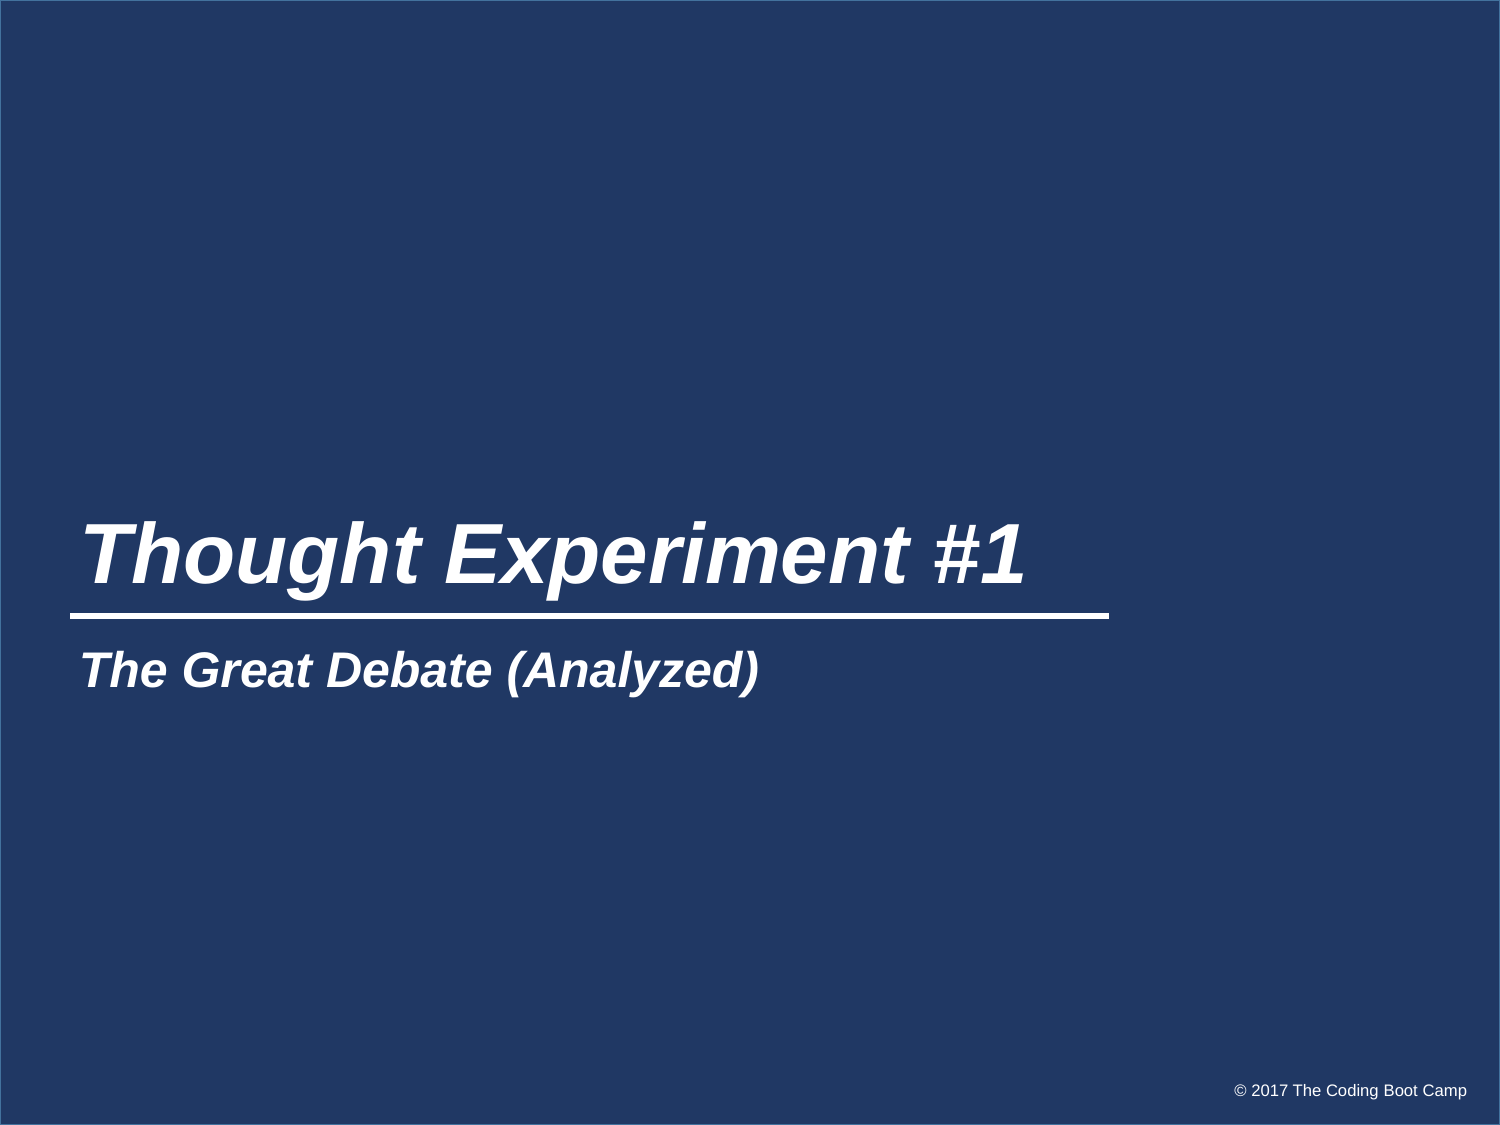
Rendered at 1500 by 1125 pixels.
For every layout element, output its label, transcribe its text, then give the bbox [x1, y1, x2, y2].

text_box The Great Debate (Analyzed) [64, 599, 1414, 743]
title Thought Experiment #1 [64, 484, 1415, 628]
